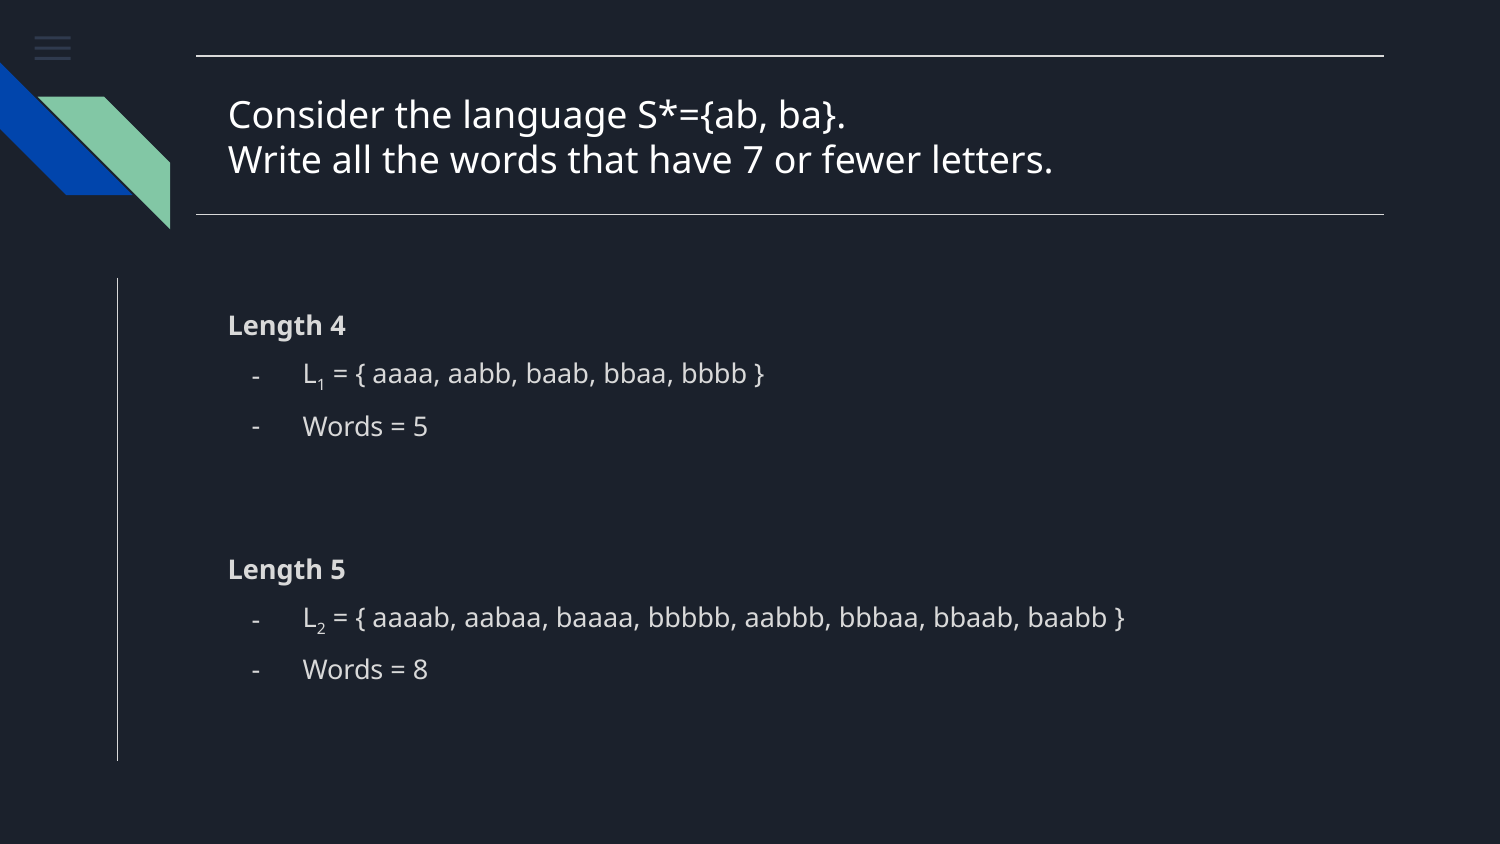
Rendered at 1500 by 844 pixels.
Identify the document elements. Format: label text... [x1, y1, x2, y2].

list Length 4 L1 = { aaaa, aabb, baab, bbaa, bbbb } Words = 5 Length 5 L2 = { aaaab, aabaa, baaaa, bbbbb, aabbb, bbbaa, bbaab, baabb } Words = 8 [212, 288, 1368, 661]
title Consider the language S*={ab, ba}. Write all the words that have 7 or fewer letters. [212, 75, 1368, 213]
